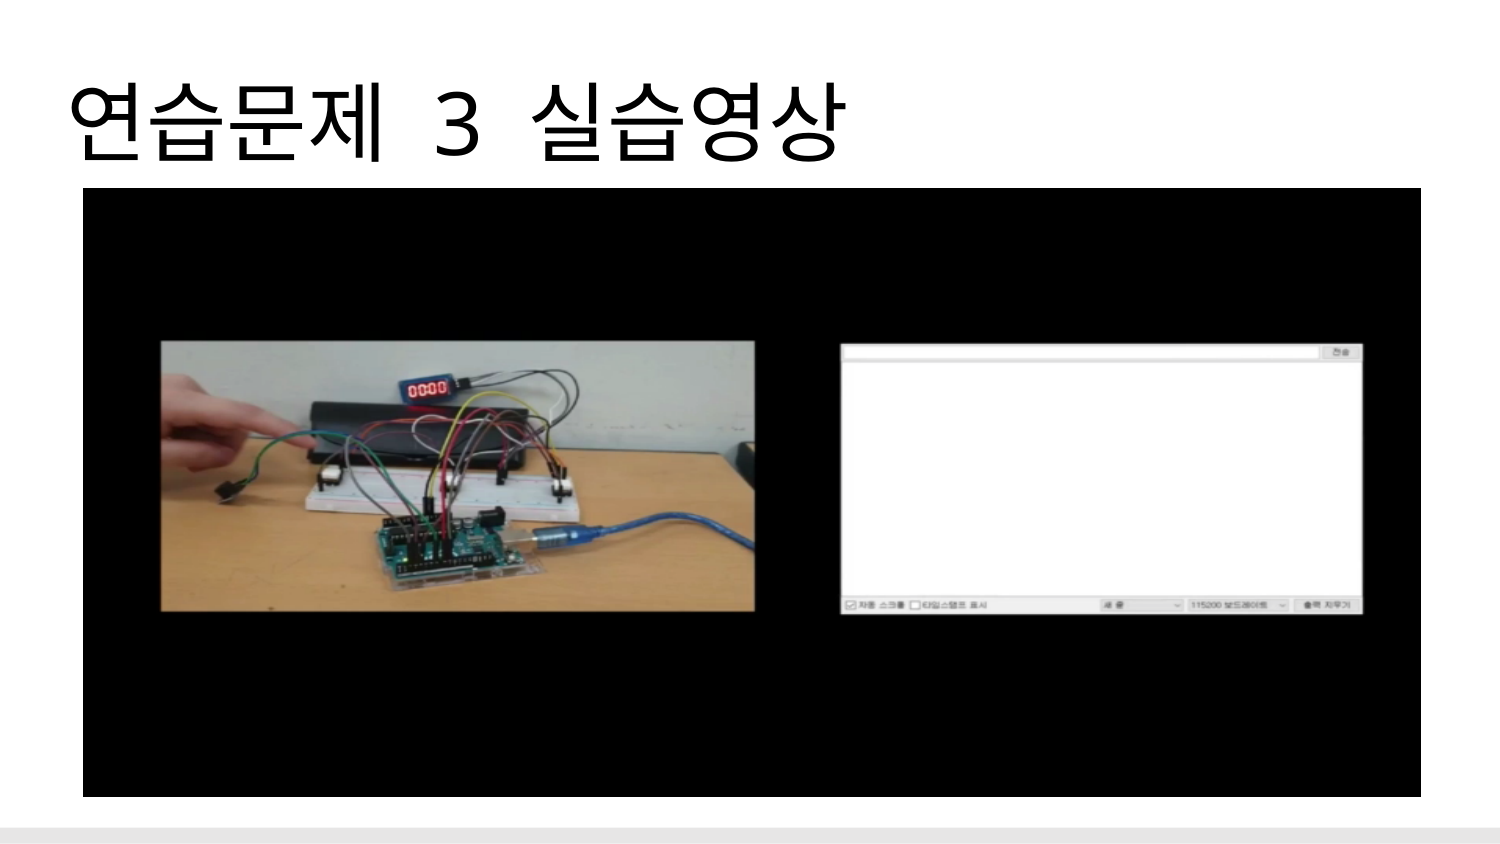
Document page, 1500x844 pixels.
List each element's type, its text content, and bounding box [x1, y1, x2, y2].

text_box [82, 187, 1422, 797]
title 연습문제 3 실습영상 [51, 51, 1449, 189]
